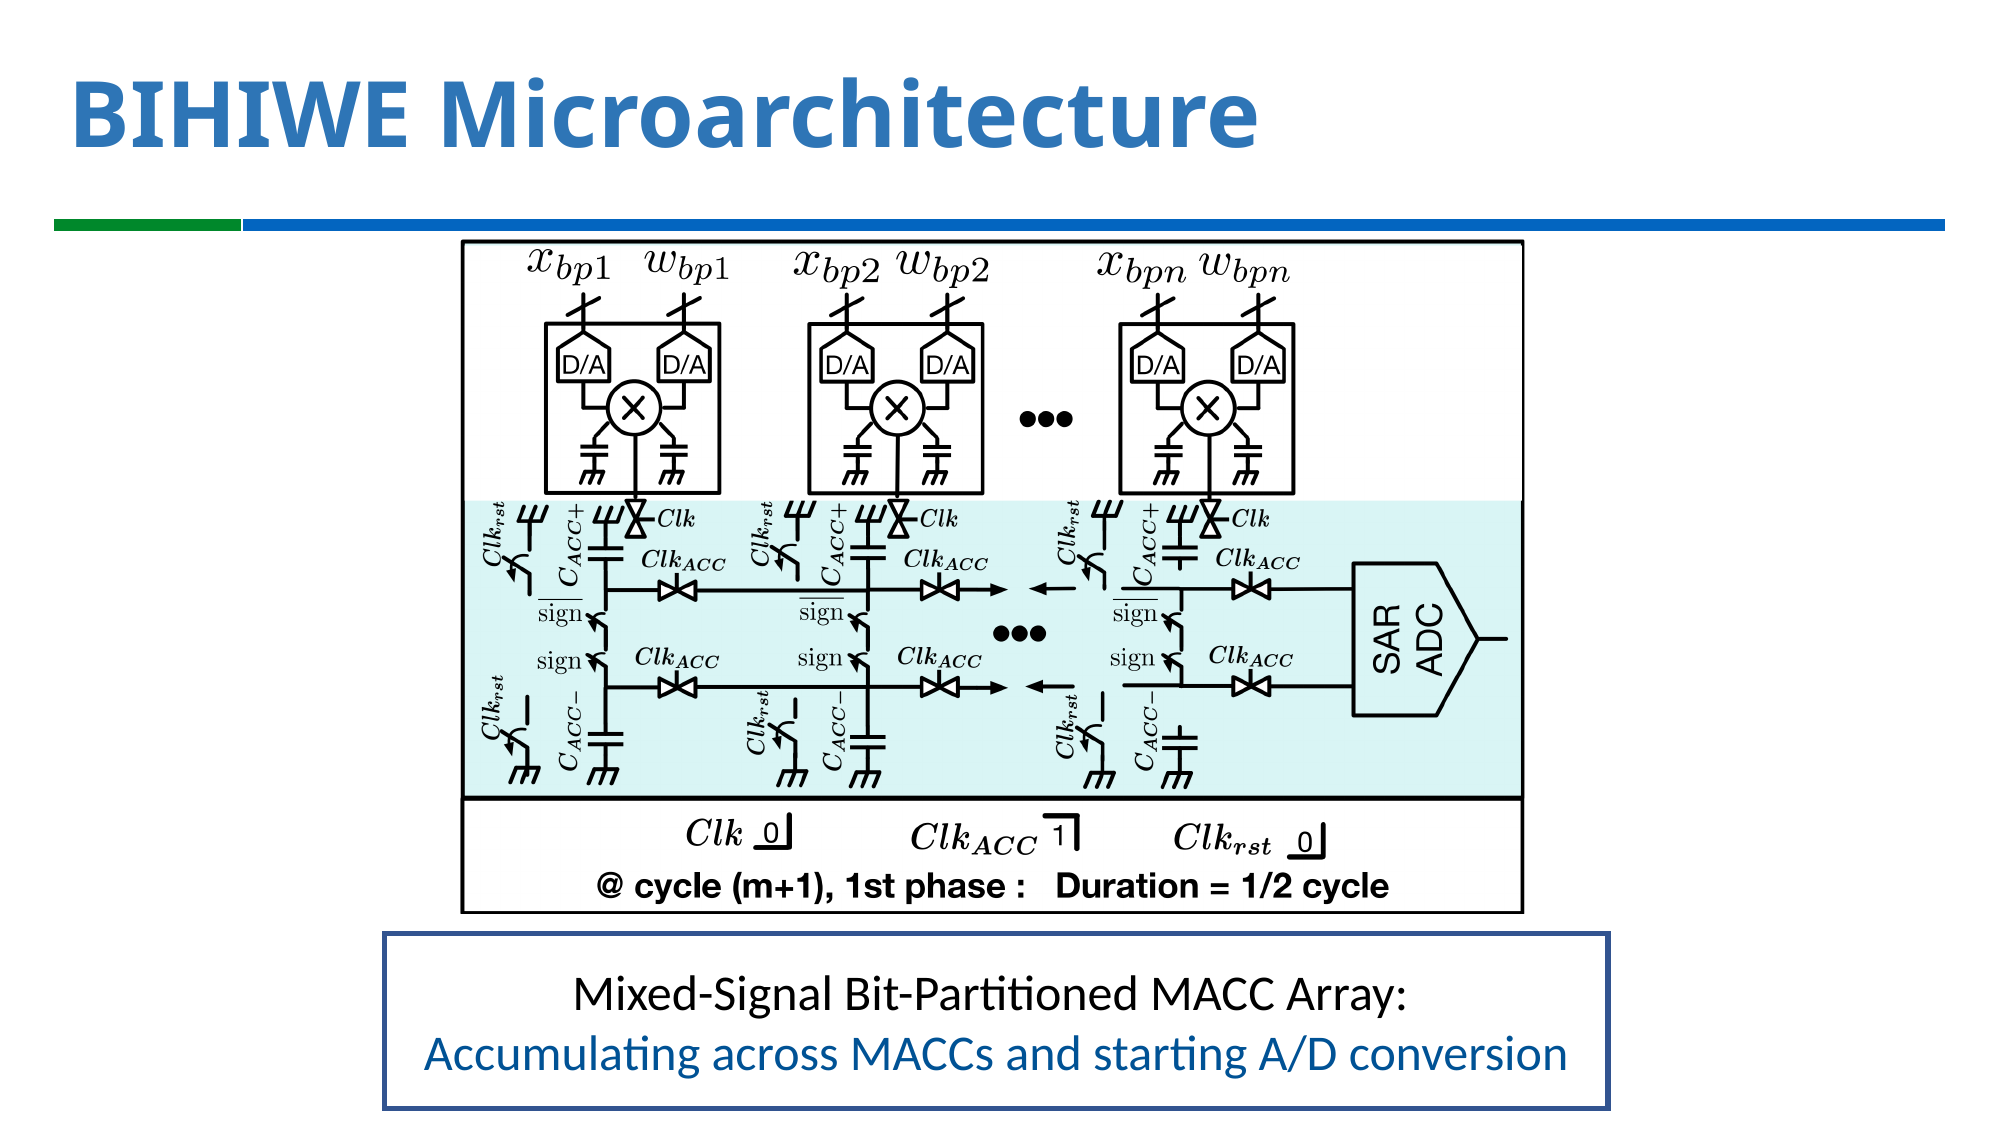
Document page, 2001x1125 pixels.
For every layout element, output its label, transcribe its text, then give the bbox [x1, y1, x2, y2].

text_box BiHiwe Microarchitecture [54, 60, 1947, 279]
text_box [384, 933, 1609, 1109]
picture [460, 239, 1525, 914]
